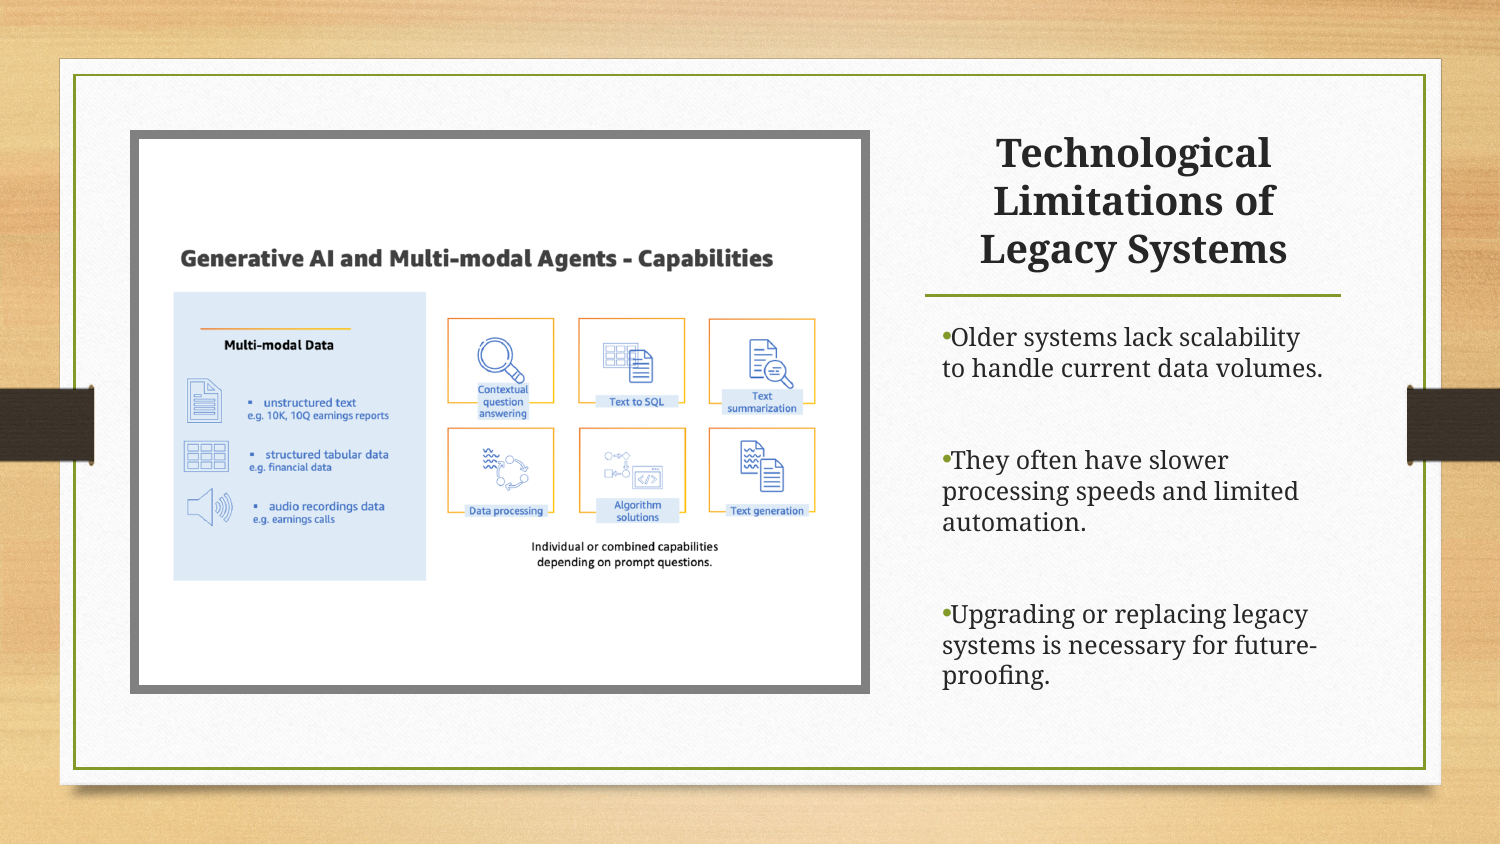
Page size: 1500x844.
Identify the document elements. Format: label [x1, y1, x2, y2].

text_box [0, 0, 1500, 844]
picture [173, 240, 824, 581]
